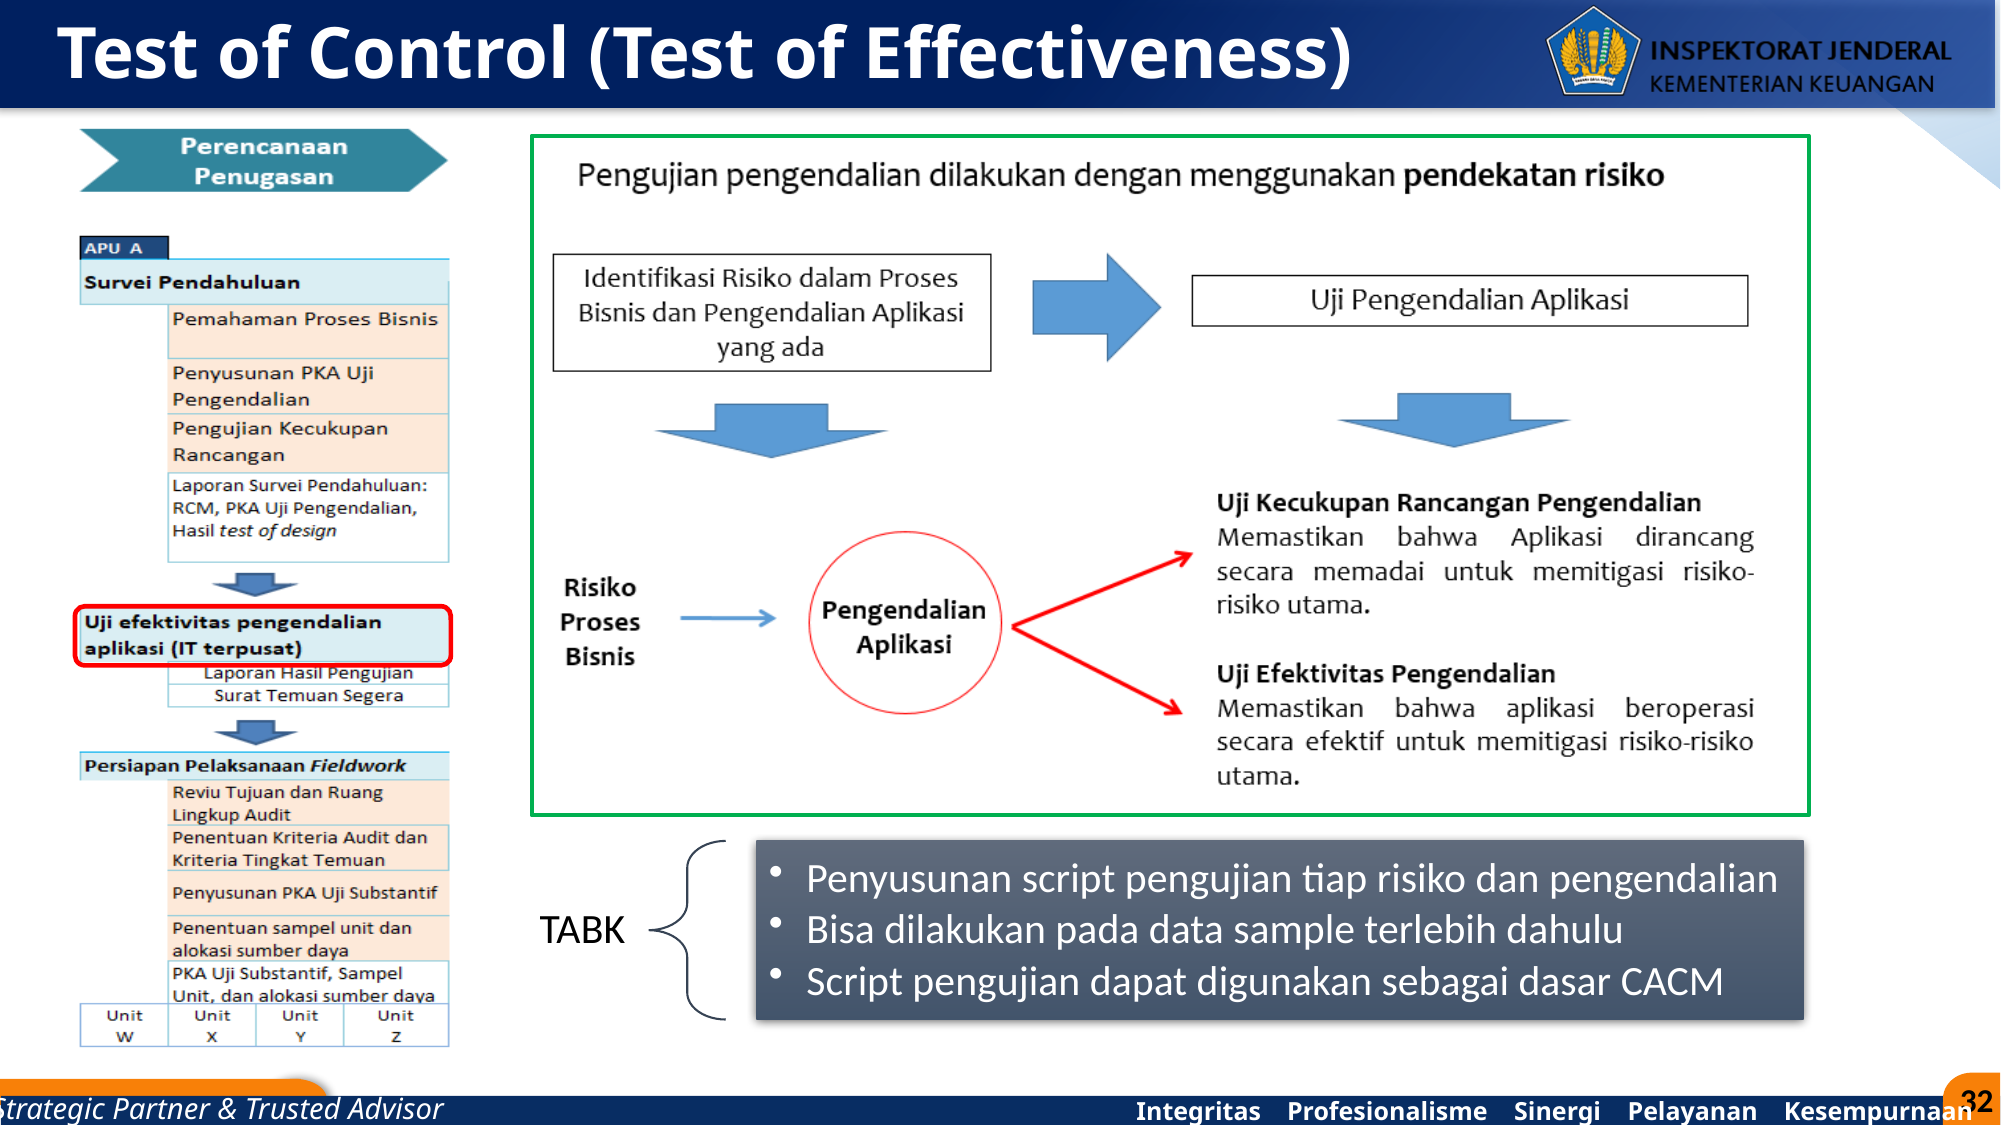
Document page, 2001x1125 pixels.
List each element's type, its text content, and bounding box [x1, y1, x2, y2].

text_box Test of Control (Test of Effectiveness) [41, 0, 1767, 100]
picture [533, 137, 1807, 814]
picture [1522, 0, 1970, 117]
picture [69, 124, 467, 1056]
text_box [262, 836, 1805, 1024]
